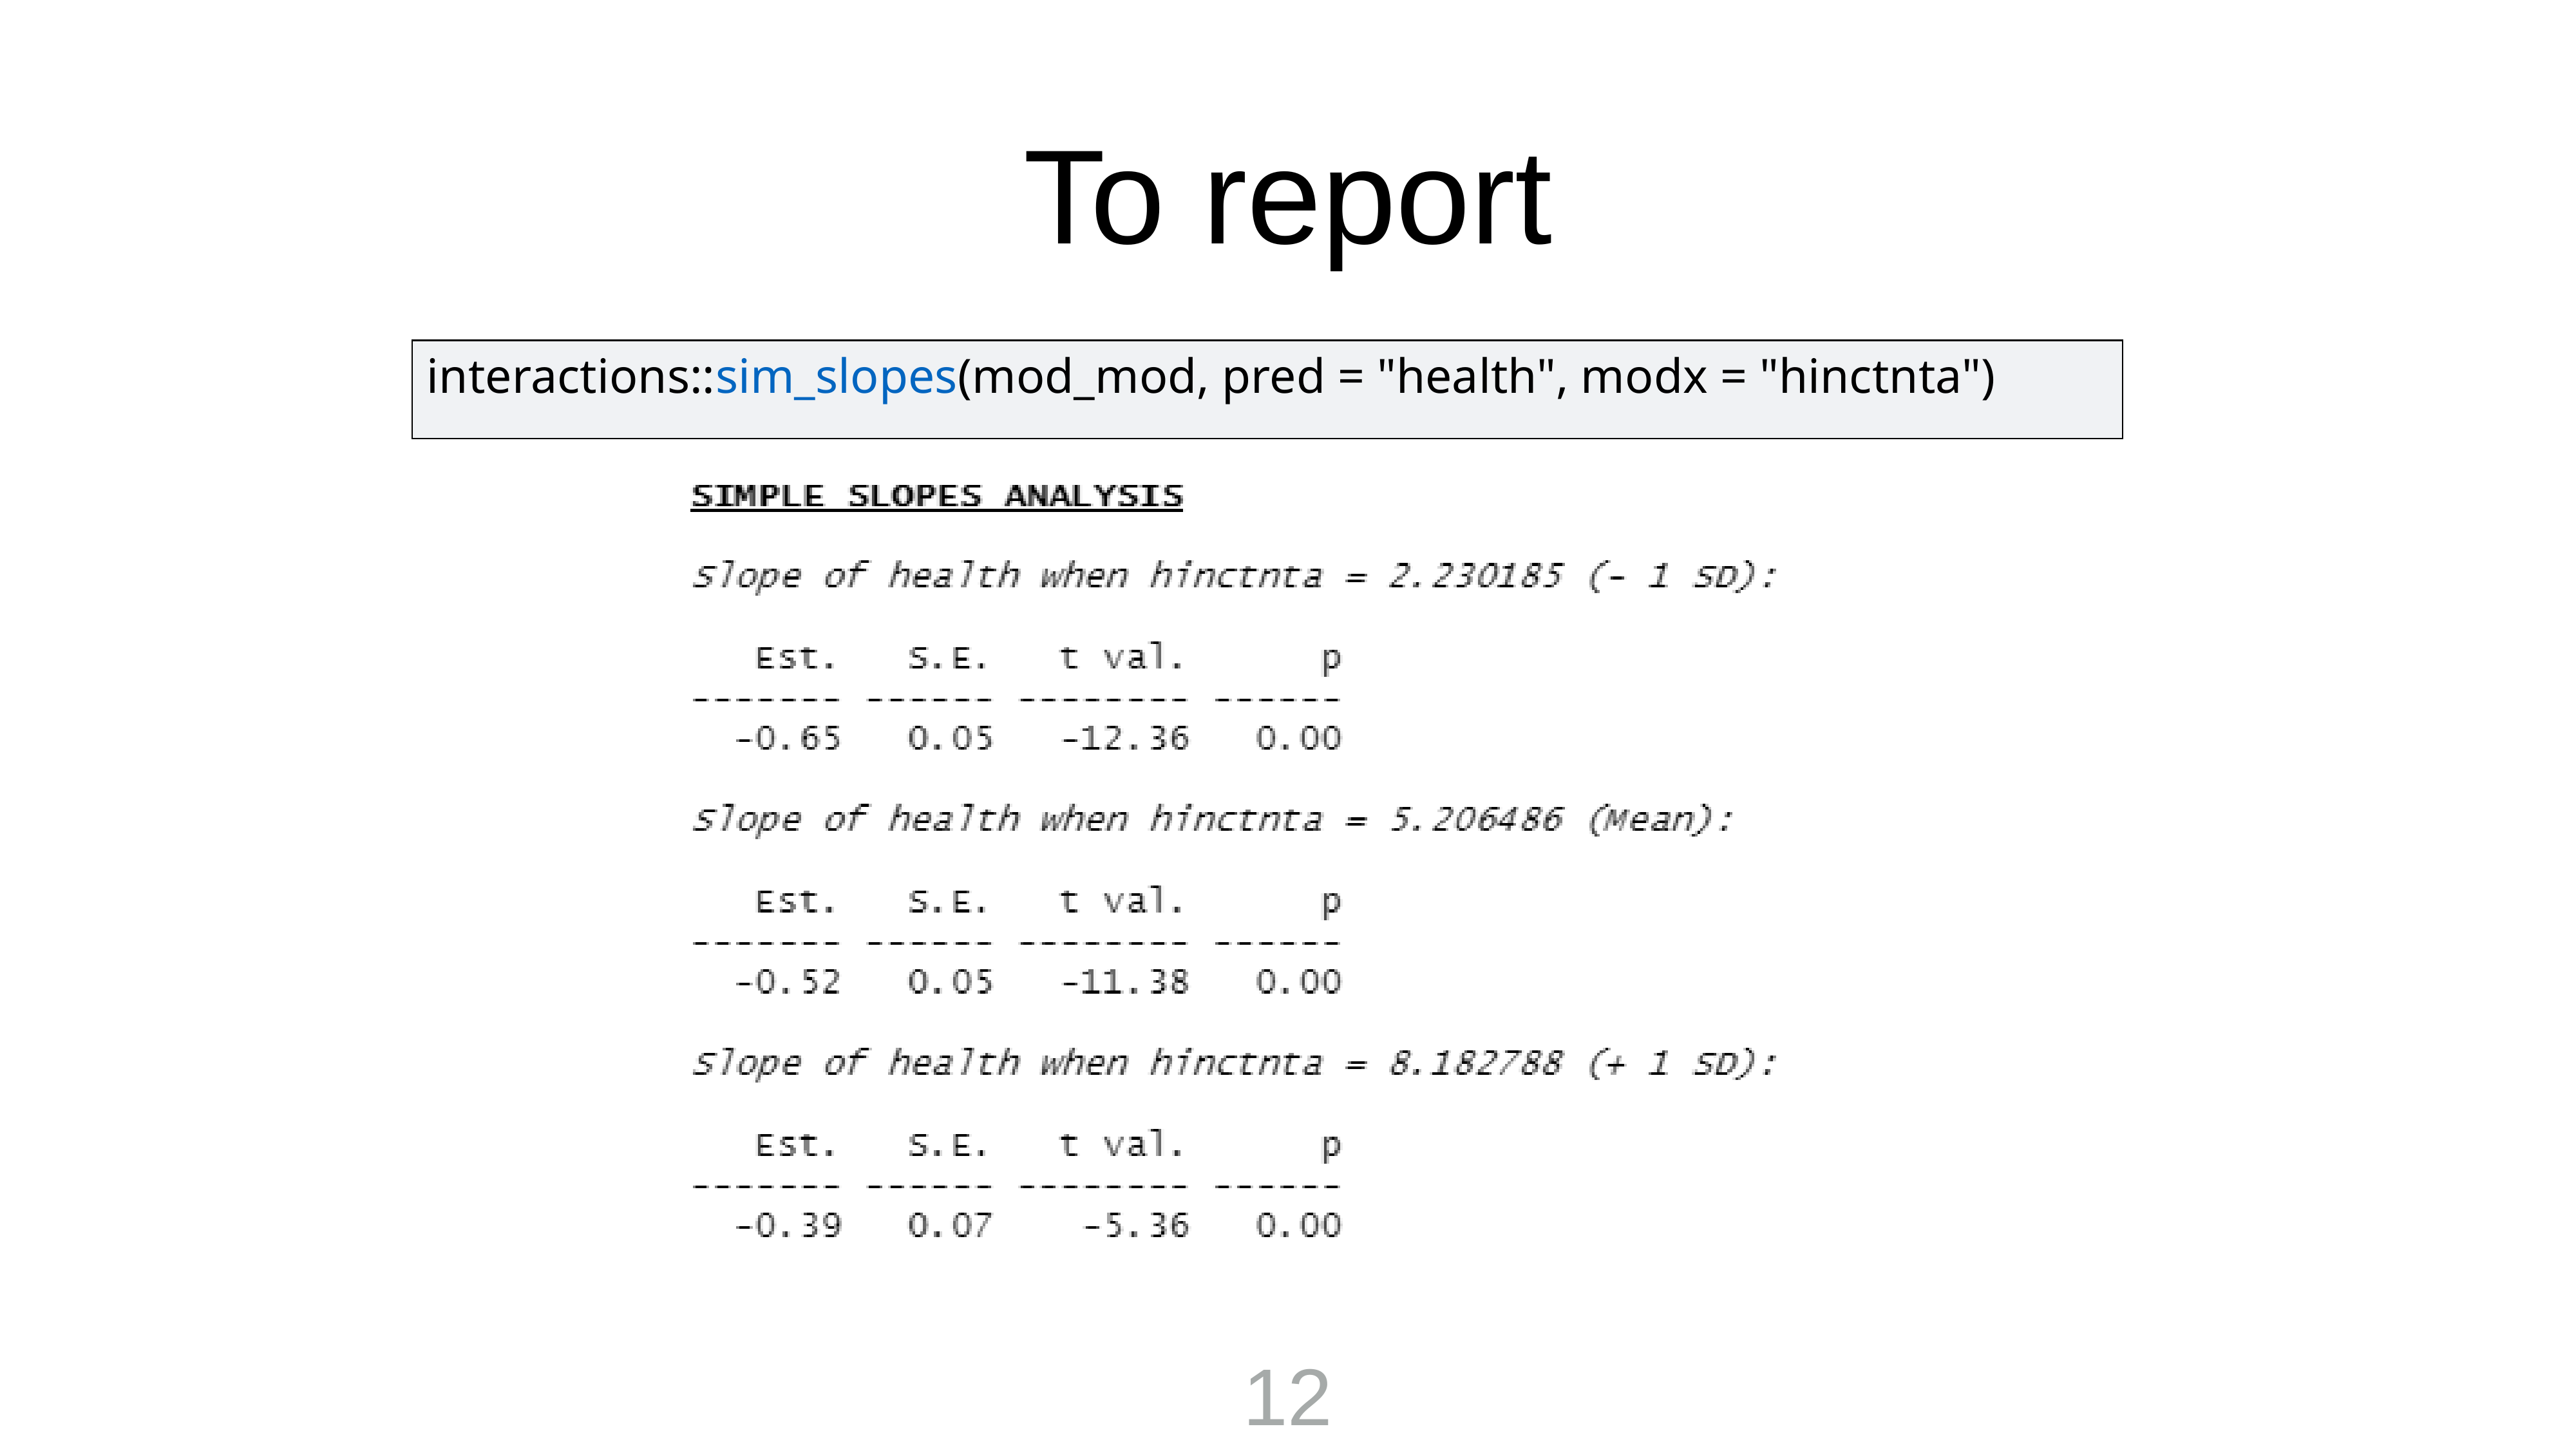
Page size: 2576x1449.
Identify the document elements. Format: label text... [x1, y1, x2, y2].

text_box interactions::sim_slopes(mod_mod, pred = "health", modx = "hinctnta") [421, 340, 2145, 439]
picture [685, 471, 1801, 1260]
text_box 12 [1097, 1338, 1479, 1449]
text_box To report [423, 63, 2153, 317]
text_box [412, 340, 421, 439]
